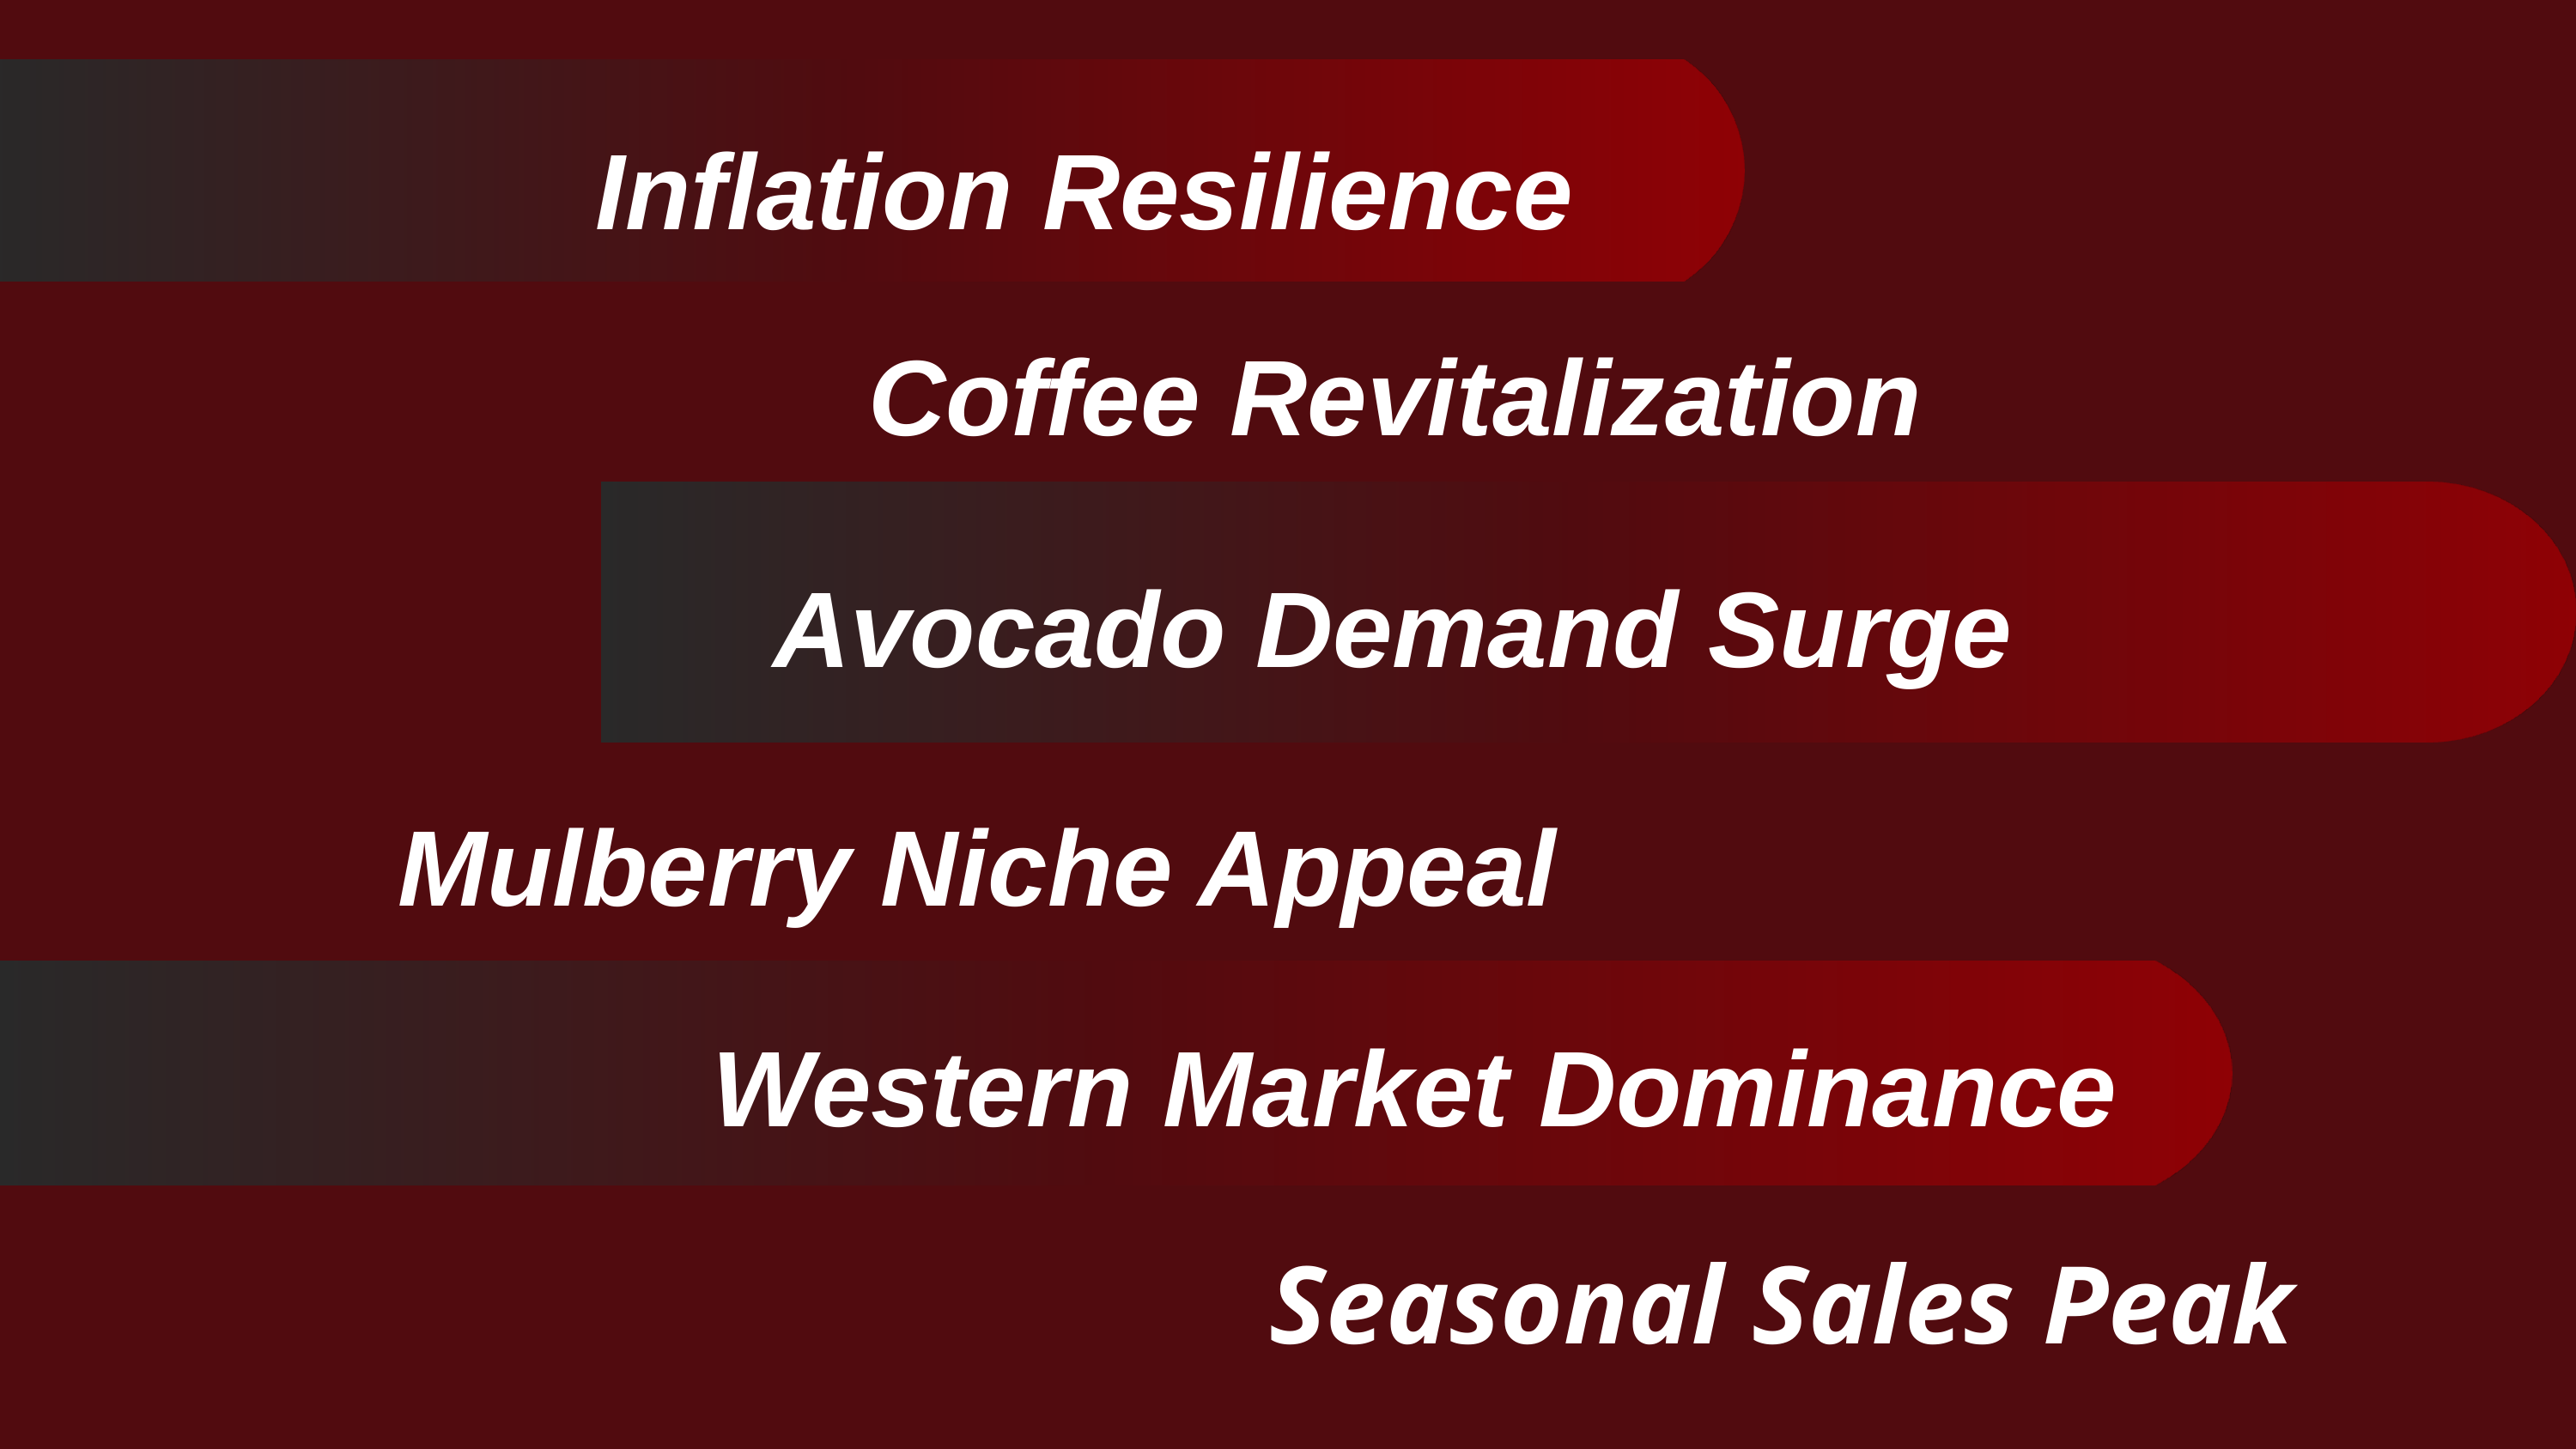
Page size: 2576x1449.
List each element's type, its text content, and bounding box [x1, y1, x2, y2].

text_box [0, 58, 1745, 282]
text_box Seasonal Sales Peak [600, 1213, 2576, 1366]
text_box Mulberry Niche Appeal [214, 776, 1741, 928]
text_box Coffee Revitalization [632, 305, 2159, 457]
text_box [0, 961, 2233, 1185]
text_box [600, 482, 2576, 743]
